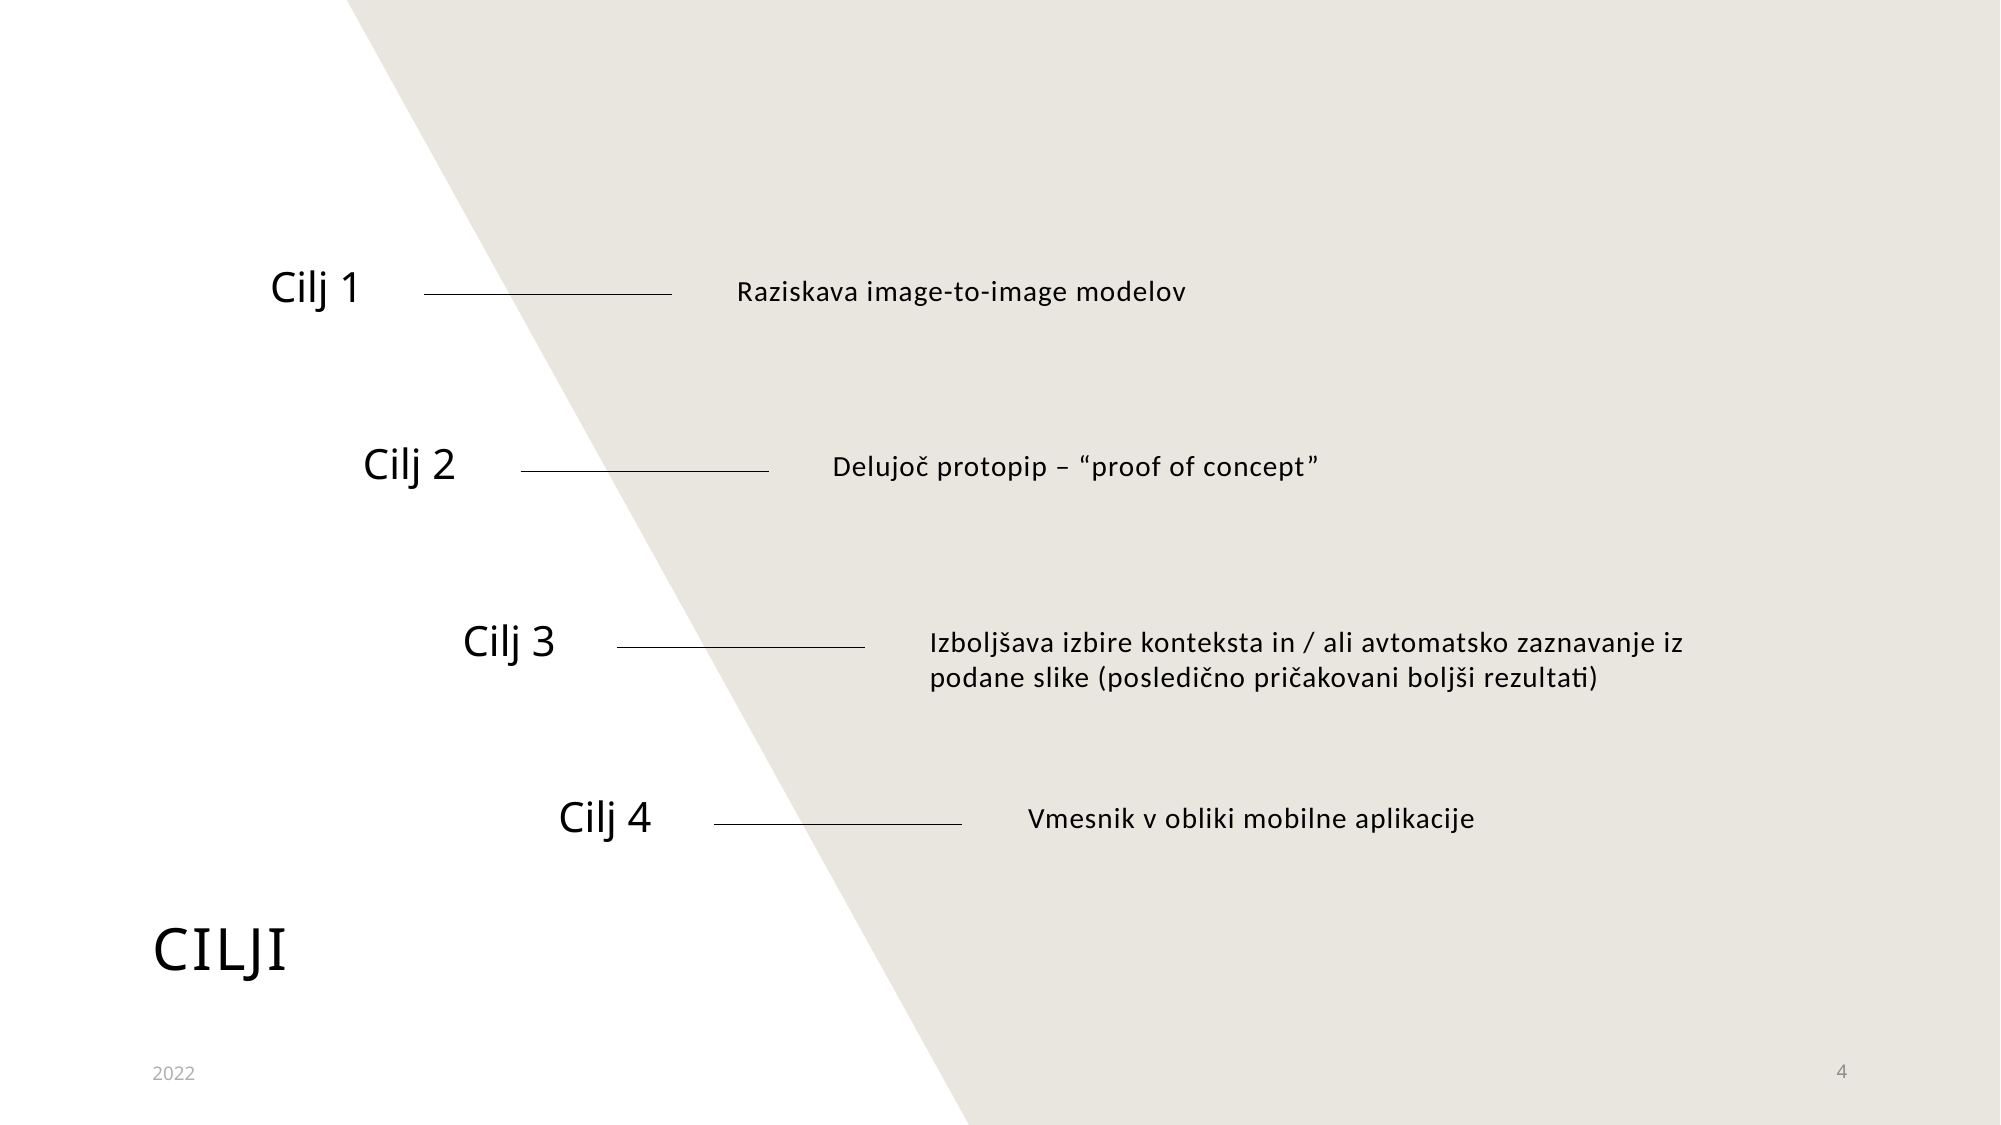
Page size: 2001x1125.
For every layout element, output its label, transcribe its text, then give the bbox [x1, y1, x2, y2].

list Cilj 3 [219, 600, 571, 685]
list Raziskava image-to-image modelov [722, 264, 1559, 431]
list Izboljšava izbire konteksta in / ali avtomatsko zaznavanje iz podane slike (posledično pričakovani boljši rezultati) [914, 616, 1752, 782]
slide_number 4 [1773, 1042, 1863, 1103]
list Cilj 1 [27, 247, 379, 332]
list Delujoč protopip – “proof of concept” [817, 440, 1655, 606]
list Vmesnik v obliki mobilne aplikacije [1013, 791, 1851, 958]
title Cilji [137, 903, 808, 1000]
list Cilj 2 [120, 423, 472, 509]
list Cilj 4 [315, 777, 667, 862]
slide_number 2022 [137, 1042, 588, 1103]
